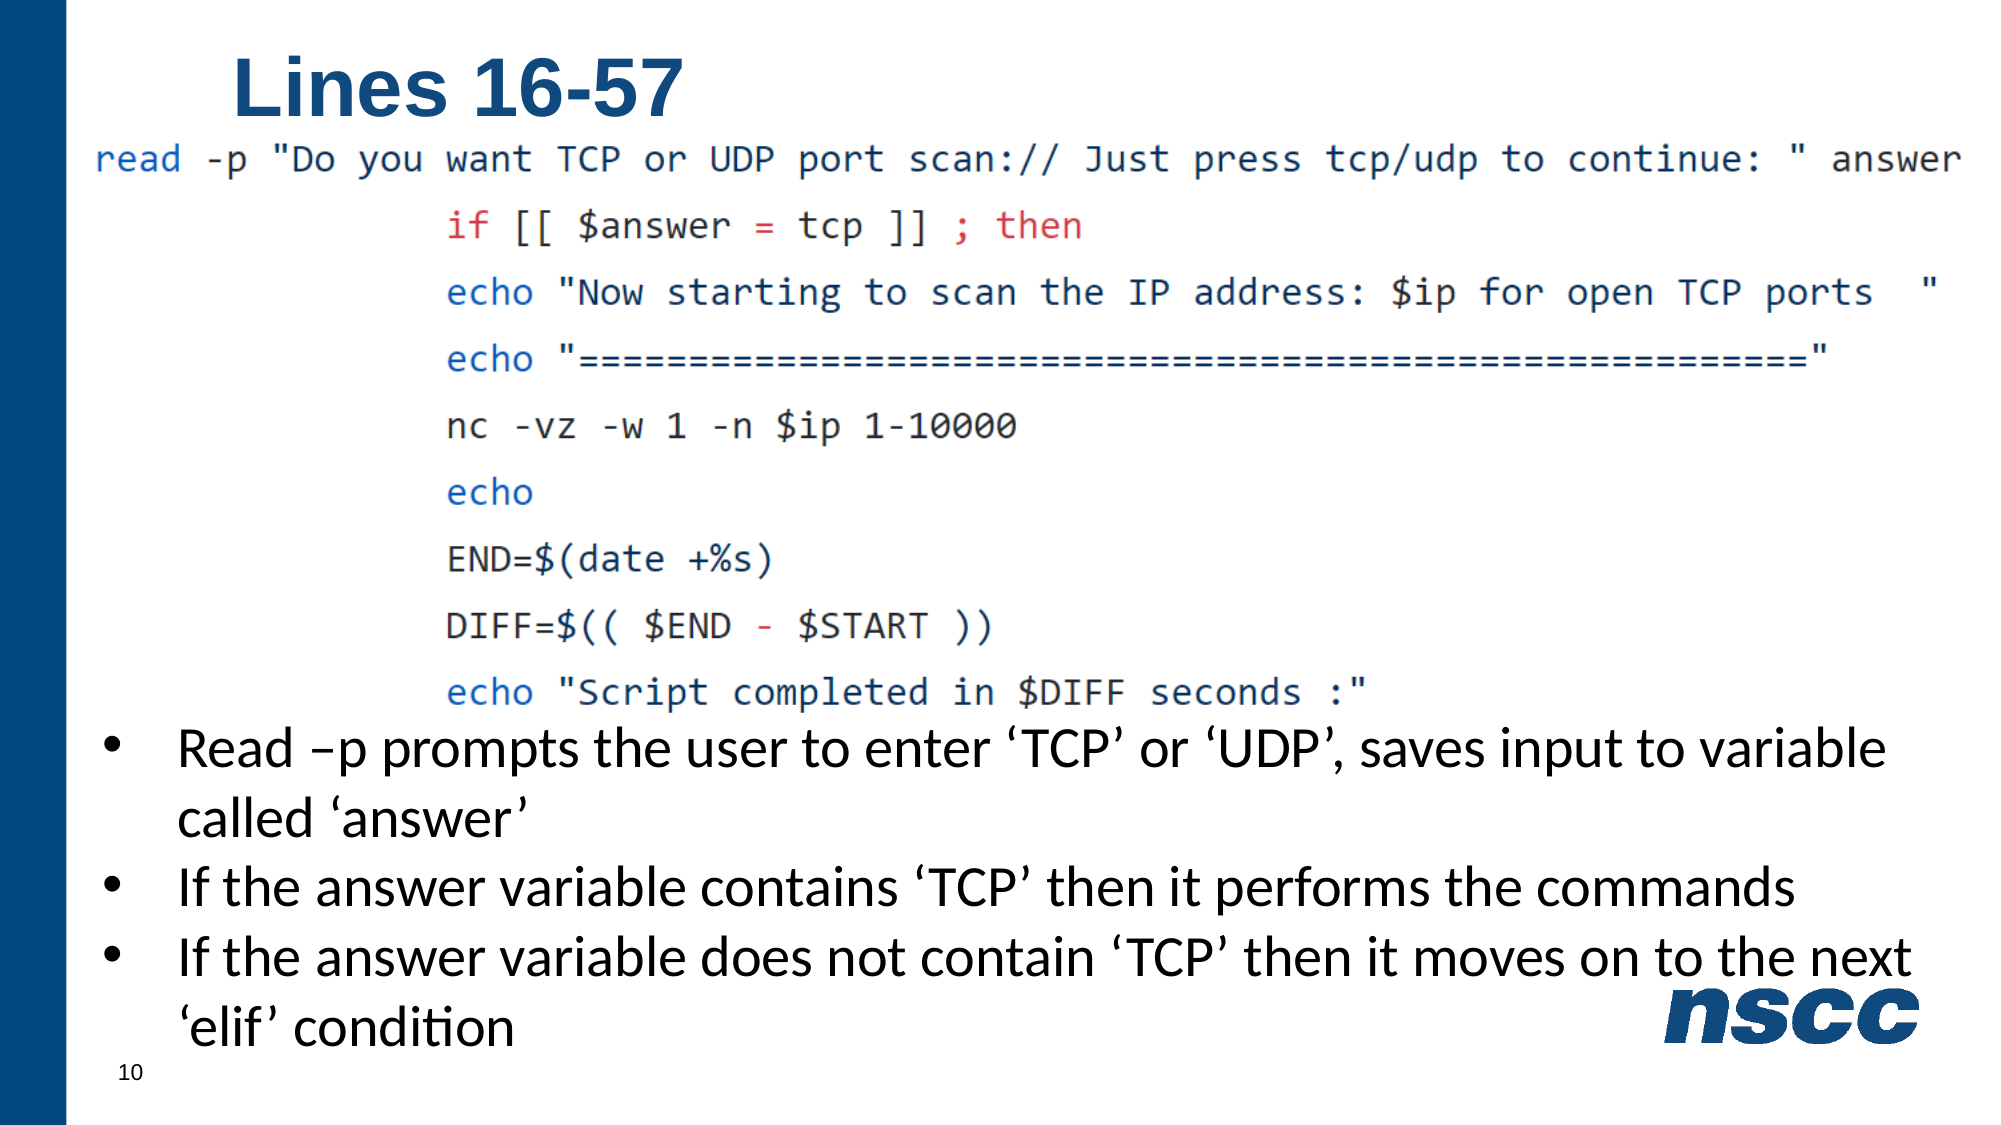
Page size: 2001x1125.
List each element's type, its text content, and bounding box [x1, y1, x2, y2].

text_box Read –p prompts the user to enter ‘TCP’ or ‘UDP’, saves input to variable called ‘answer’ If the answer variable contains ‘TCP’ then it performs the commands If the answer variable does not contain ‘TCP’ then it moves on to the next ‘elif’ condition [87, 701, 2000, 1066]
title Lines 16-57 [225, 32, 699, 133]
slide_number 10 [103, 1066, 189, 1111]
picture [87, 133, 1974, 725]
